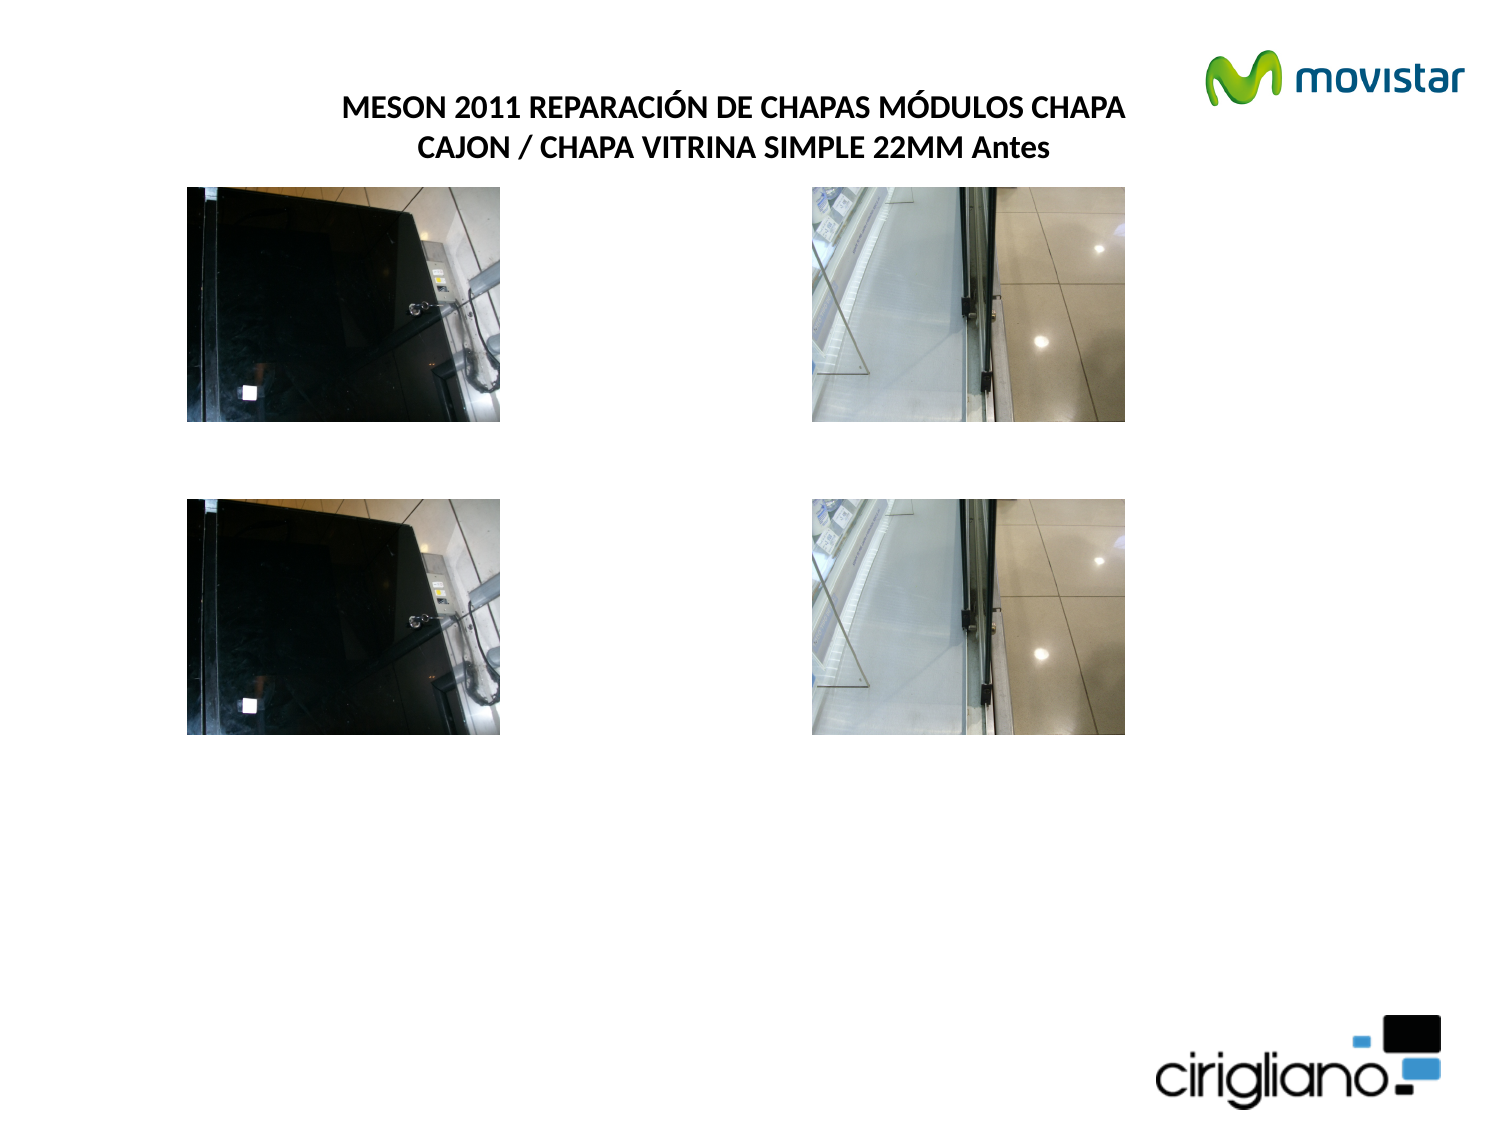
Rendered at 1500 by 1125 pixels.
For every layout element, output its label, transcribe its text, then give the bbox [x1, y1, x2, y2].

picture [812, 187, 1126, 423]
picture [812, 499, 1126, 735]
picture [1155, 1015, 1441, 1110]
picture [187, 499, 501, 735]
text_box MESON 2011 REPARACIÓN DE CHAPAS MÓDULOS CHAPA CAJON / CHAPA VITRINA SIMPLE 22MM Antes [265, 78, 1204, 173]
picture [1171, 15, 1499, 141]
picture [187, 187, 501, 423]
